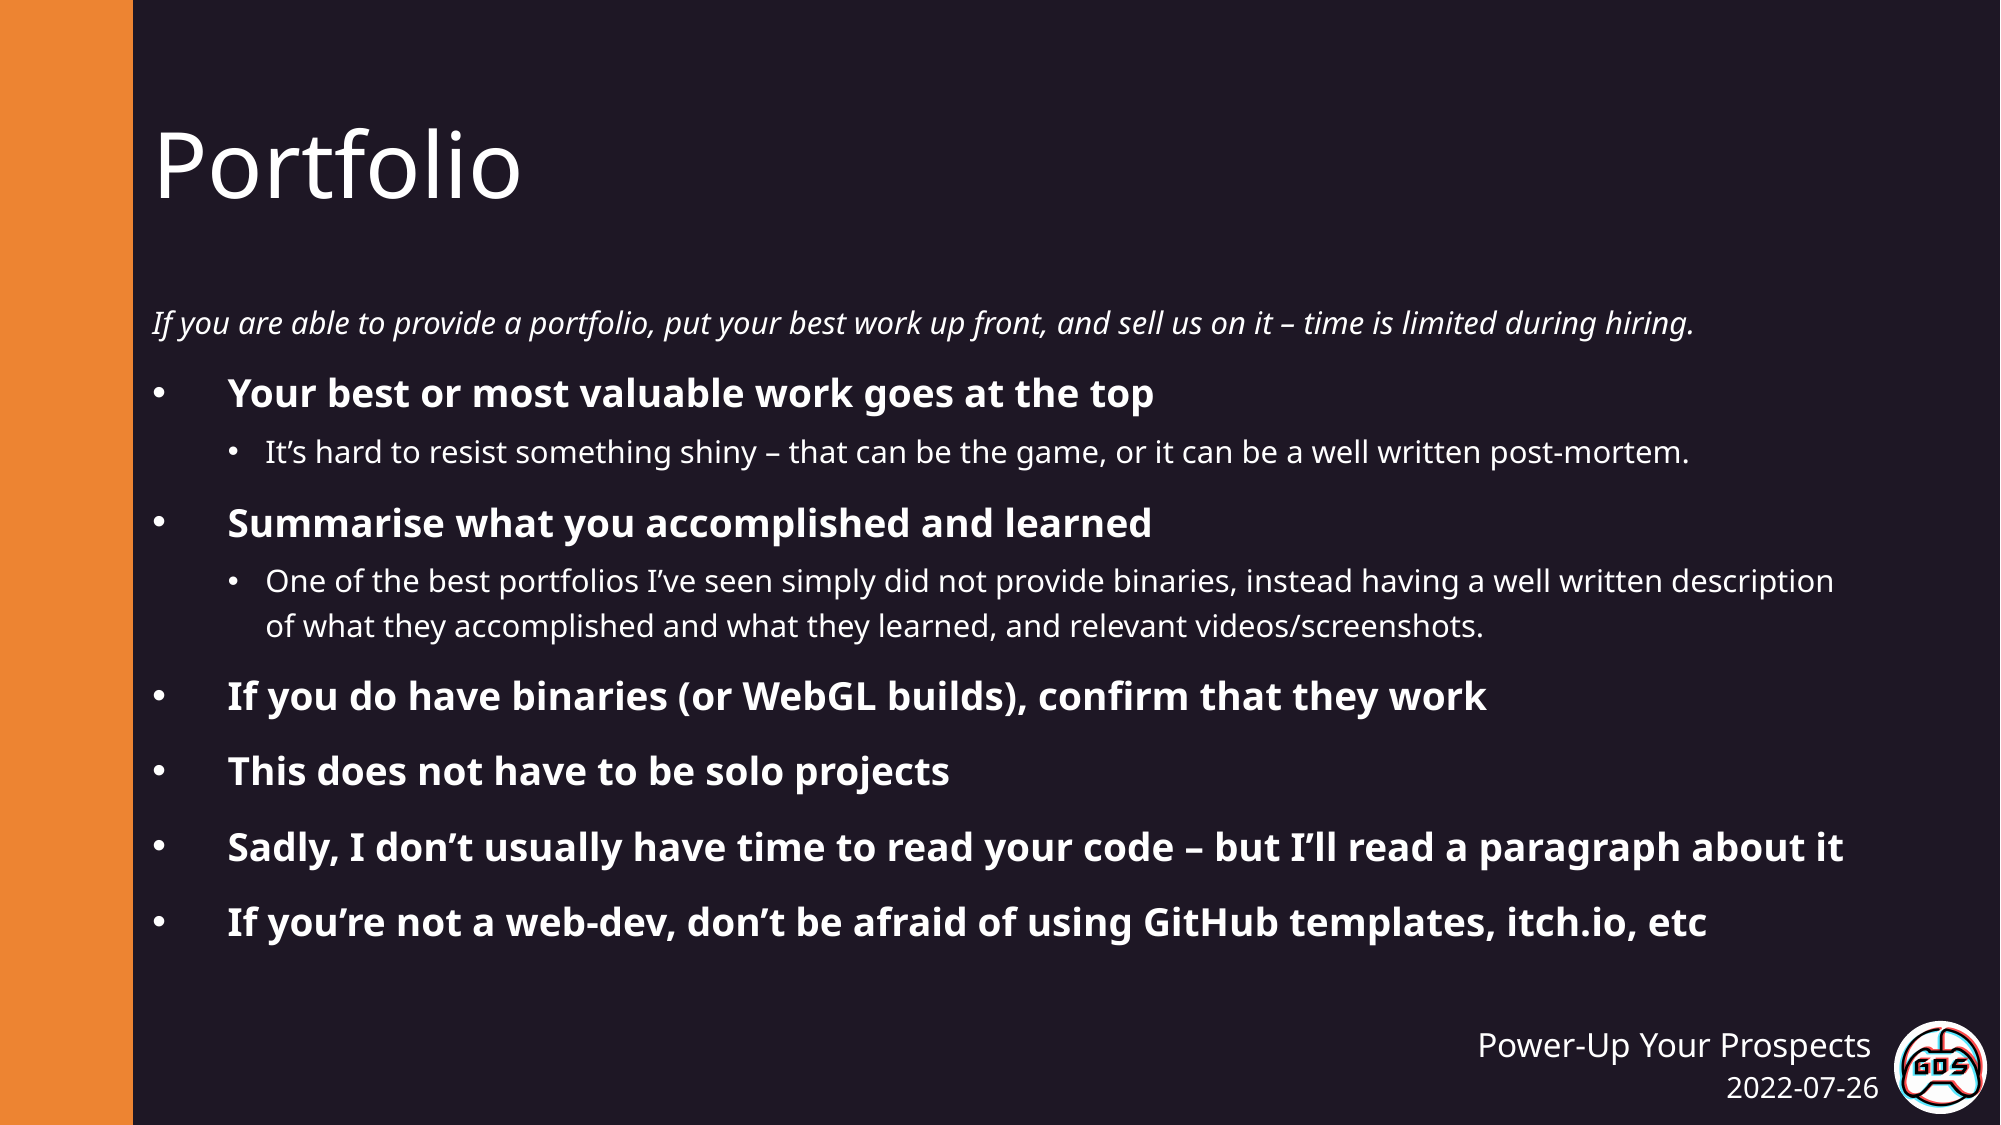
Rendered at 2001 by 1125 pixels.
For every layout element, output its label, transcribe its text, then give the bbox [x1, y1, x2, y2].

text_box [0, 0, 134, 1125]
picture [1894, 1020, 1988, 1114]
list If you are able to provide a portfolio, put your best work up front, and sell us on it – time is limited during hiring. Your best or most valuable work goes at the top It’s hard to resist something shiny – that can be the game, or it can be a well written post-mortem. Summarise what you accomplished and learned One of the best portfolios I’ve seen simply did not provide binaries, instead having a well written description of what they accomplished and what they learned, and relevant videos/screenshots. If you do have binaries (or WebGL builds), confirm that they work This does not have to be solo projects Sadly, I don’t usually have time to read your code – but I’ll read a paragraph about it If you’re not a web-dev, don’t be afraid of using GitHub templates, itch.io, etc [137, 288, 1865, 998]
title Portfolio [137, 59, 1863, 278]
